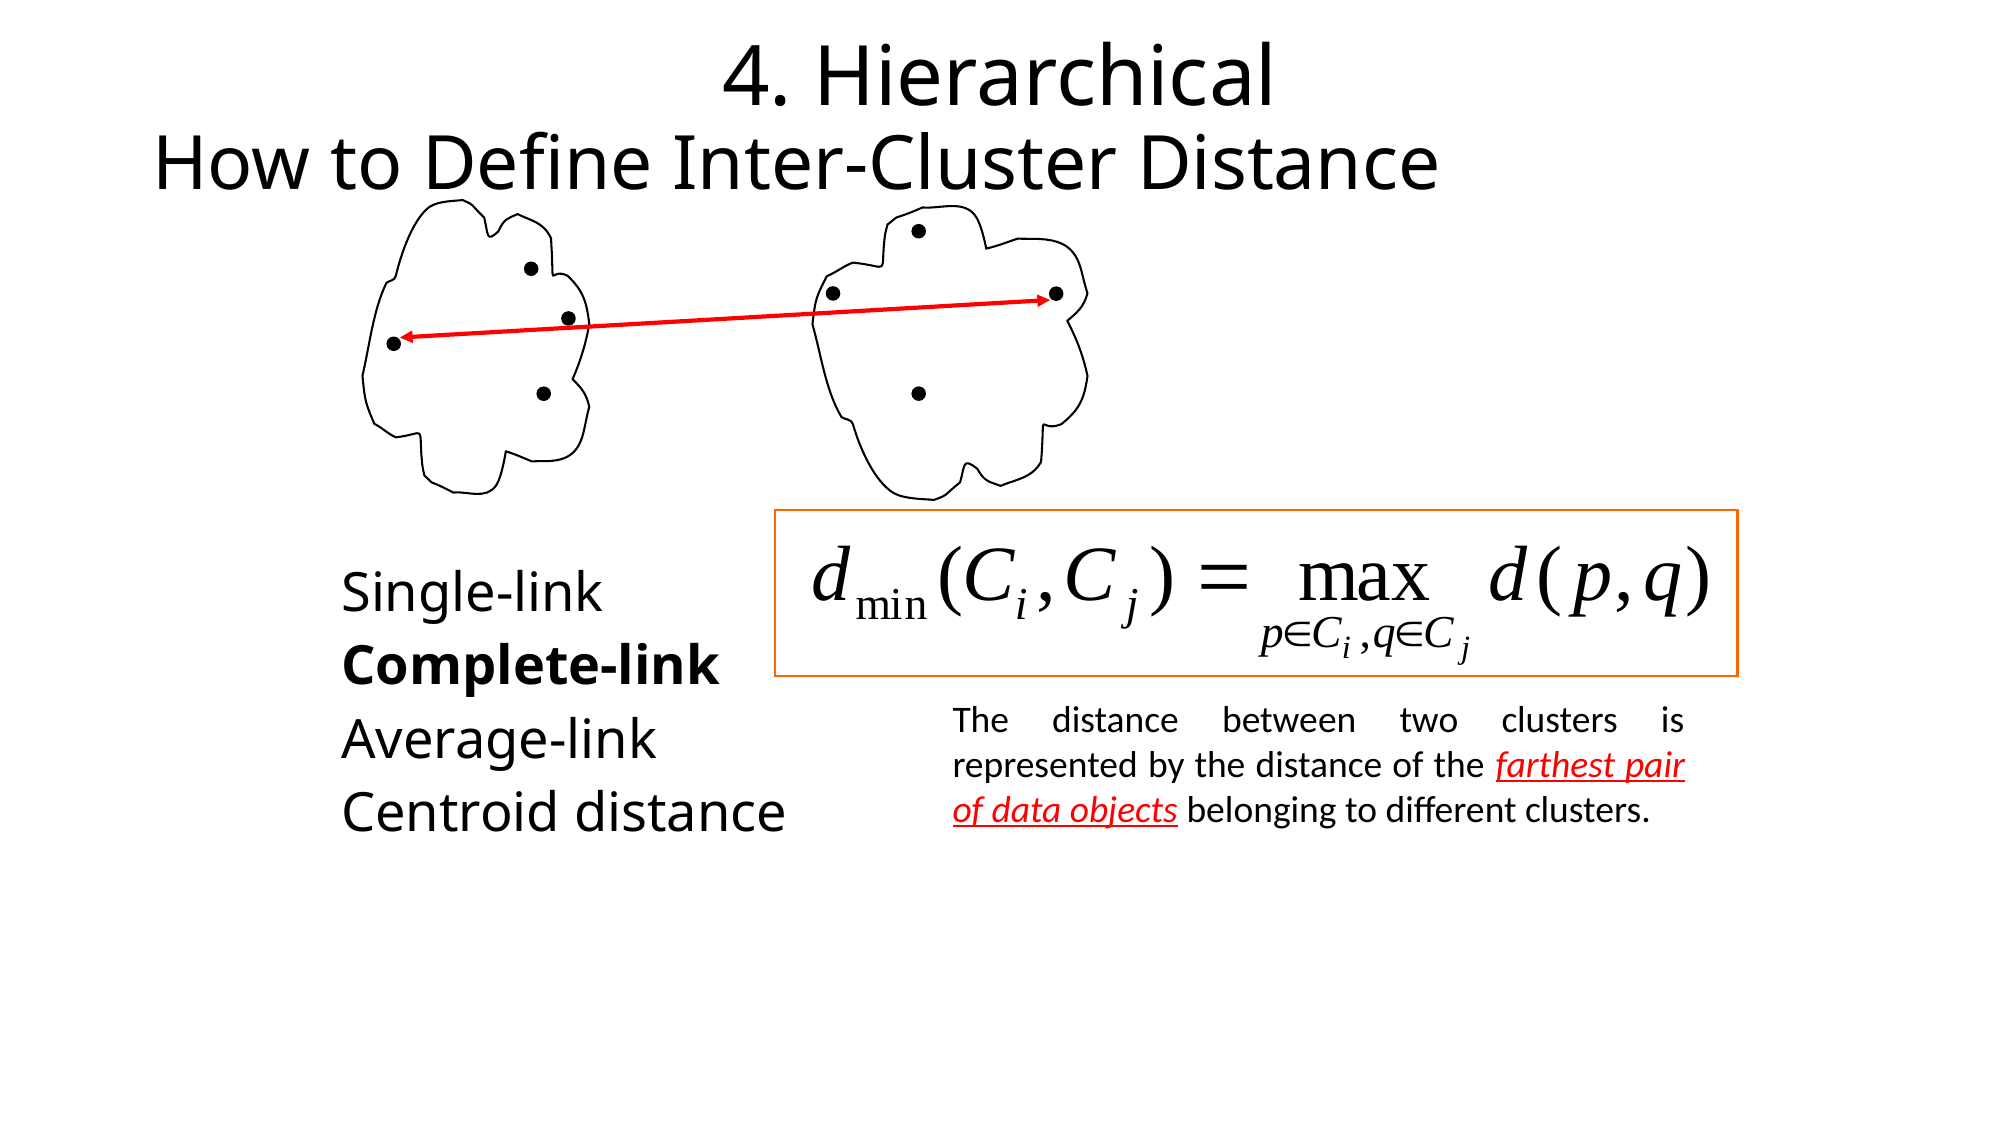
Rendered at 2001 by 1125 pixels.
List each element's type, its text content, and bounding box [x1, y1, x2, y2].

title How to Define Inter-Cluster Distance [137, 138, 1863, 220]
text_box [799, 521, 1725, 685]
text_box [524, 262, 538, 276]
text_box [562, 312, 575, 325]
text_box [912, 387, 925, 400]
text_box [537, 387, 550, 400]
text_box [362, 200, 590, 494]
list [137, 299, 1863, 1014]
text_box [387, 337, 400, 351]
text_box [912, 224, 925, 238]
text_box [812, 206, 1088, 500]
text_box [826, 287, 840, 300]
text_box [774, 510, 1738, 676]
text_box [1049, 287, 1063, 300]
text_box 4. Hierarchical [137, 19, 1863, 138]
text_box The distance between two clusters is represented by the distance of the farthest pair of data objects belonging to different clusters. [937, 687, 1700, 838]
text_box [399, 294, 1051, 343]
text_box Single-link Complete-link Average-link Centroid distance [312, 549, 1263, 975]
